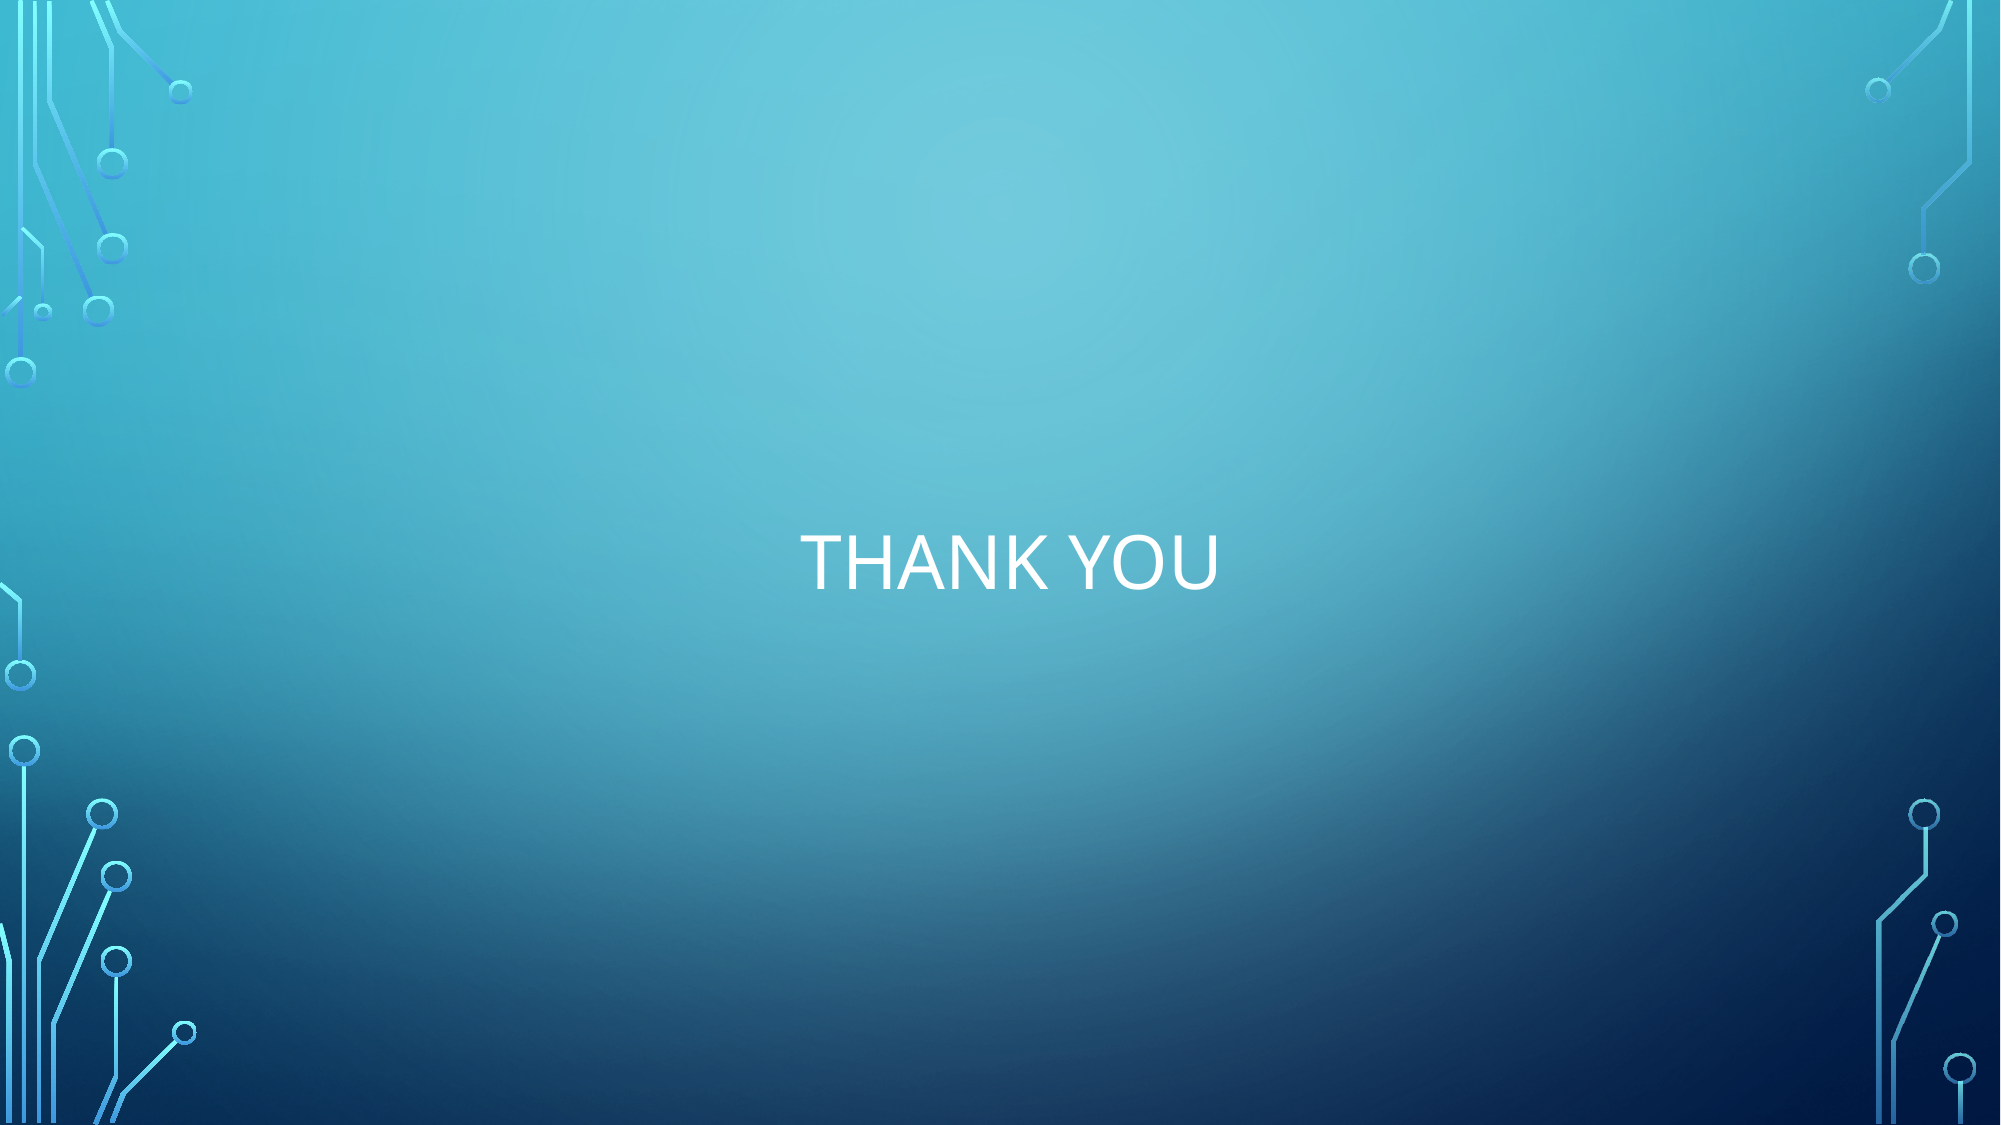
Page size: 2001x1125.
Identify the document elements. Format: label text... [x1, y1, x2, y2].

title Thank you [185, 444, 1811, 687]
